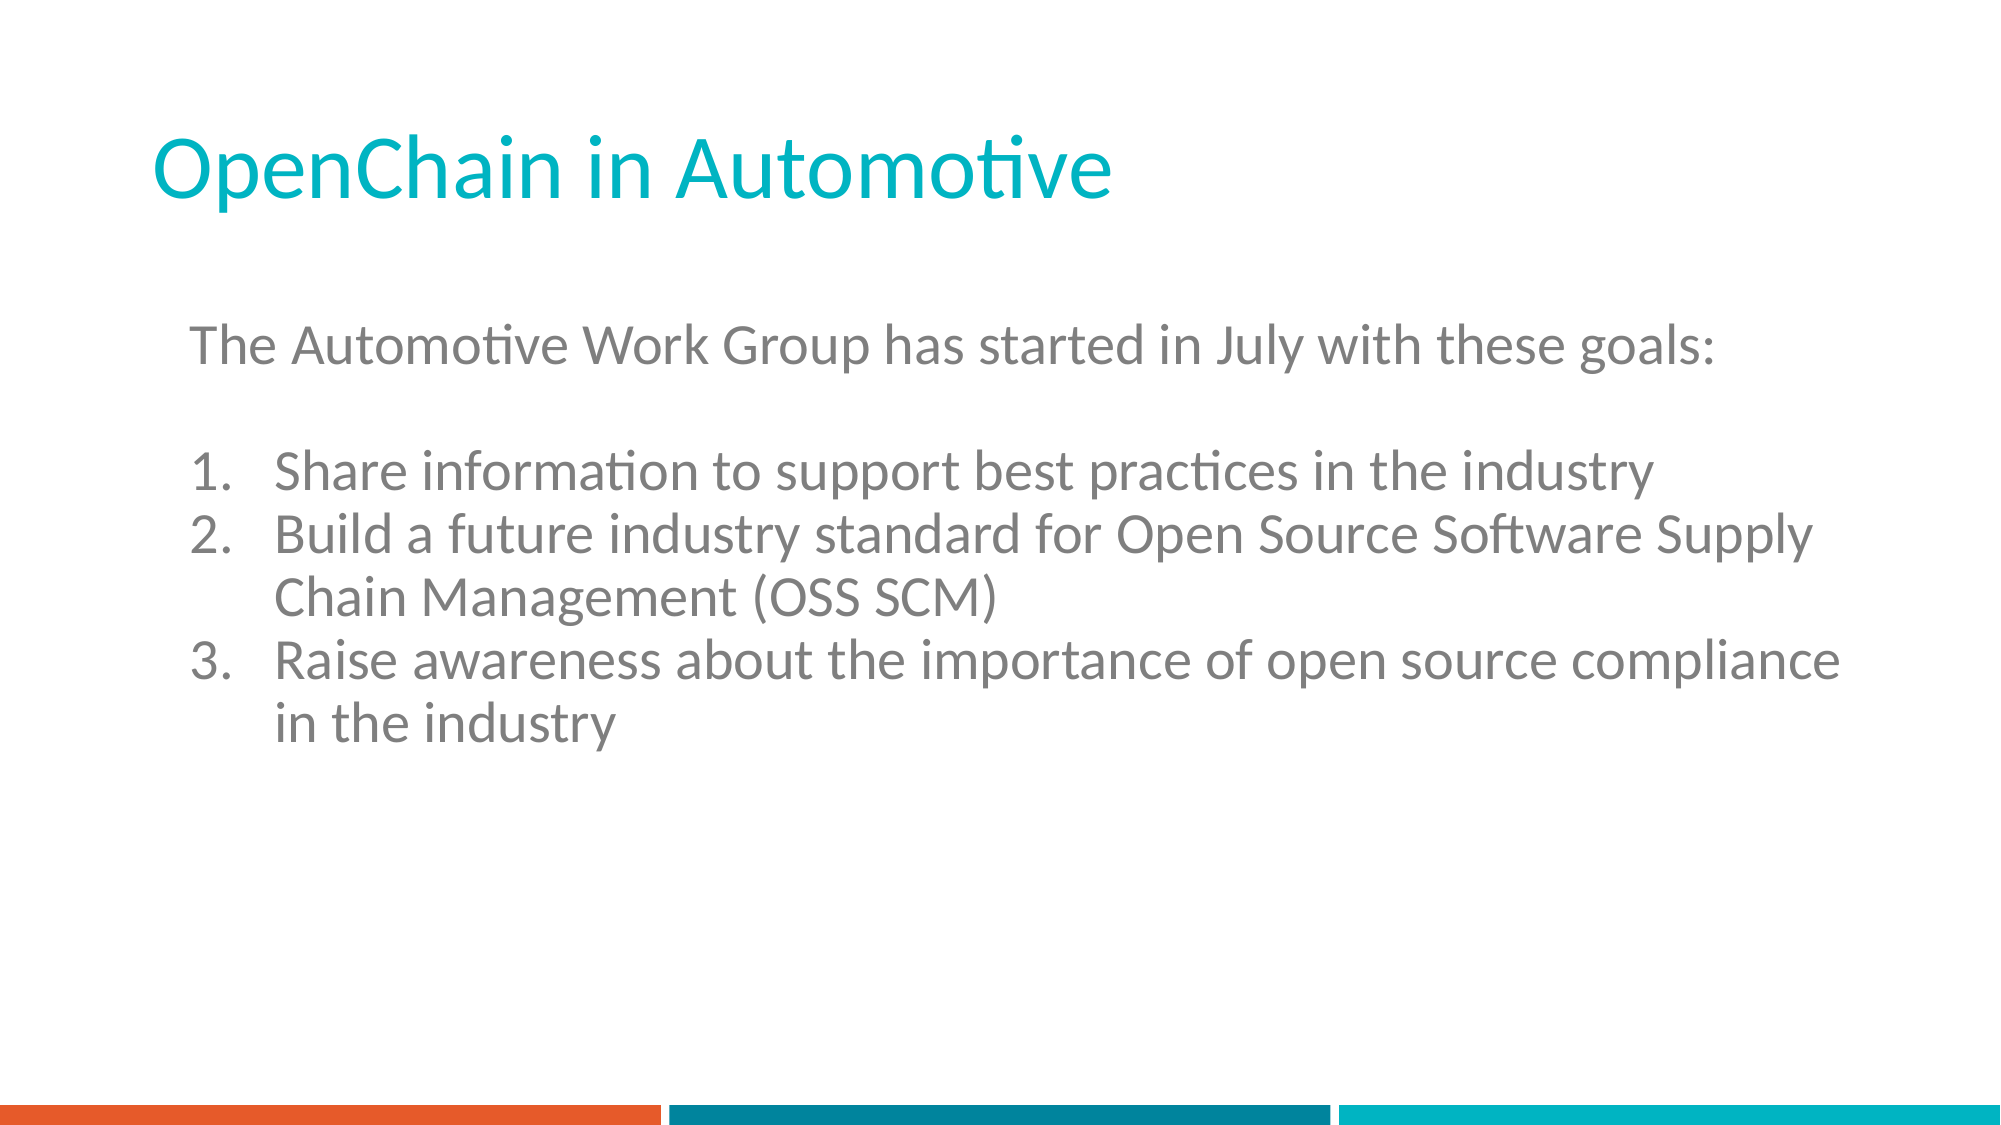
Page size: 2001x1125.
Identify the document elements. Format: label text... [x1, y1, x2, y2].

list The Automotive Work Group has started in July with these goals: Share information to support best practices in the industry Build a future industry standard for Open Source Software Supply Chain Management (OSS SCM) Raise awareness about the importance of open source compliance in the industry [137, 299, 1863, 928]
title OpenChain in Automotive [137, 59, 1863, 278]
